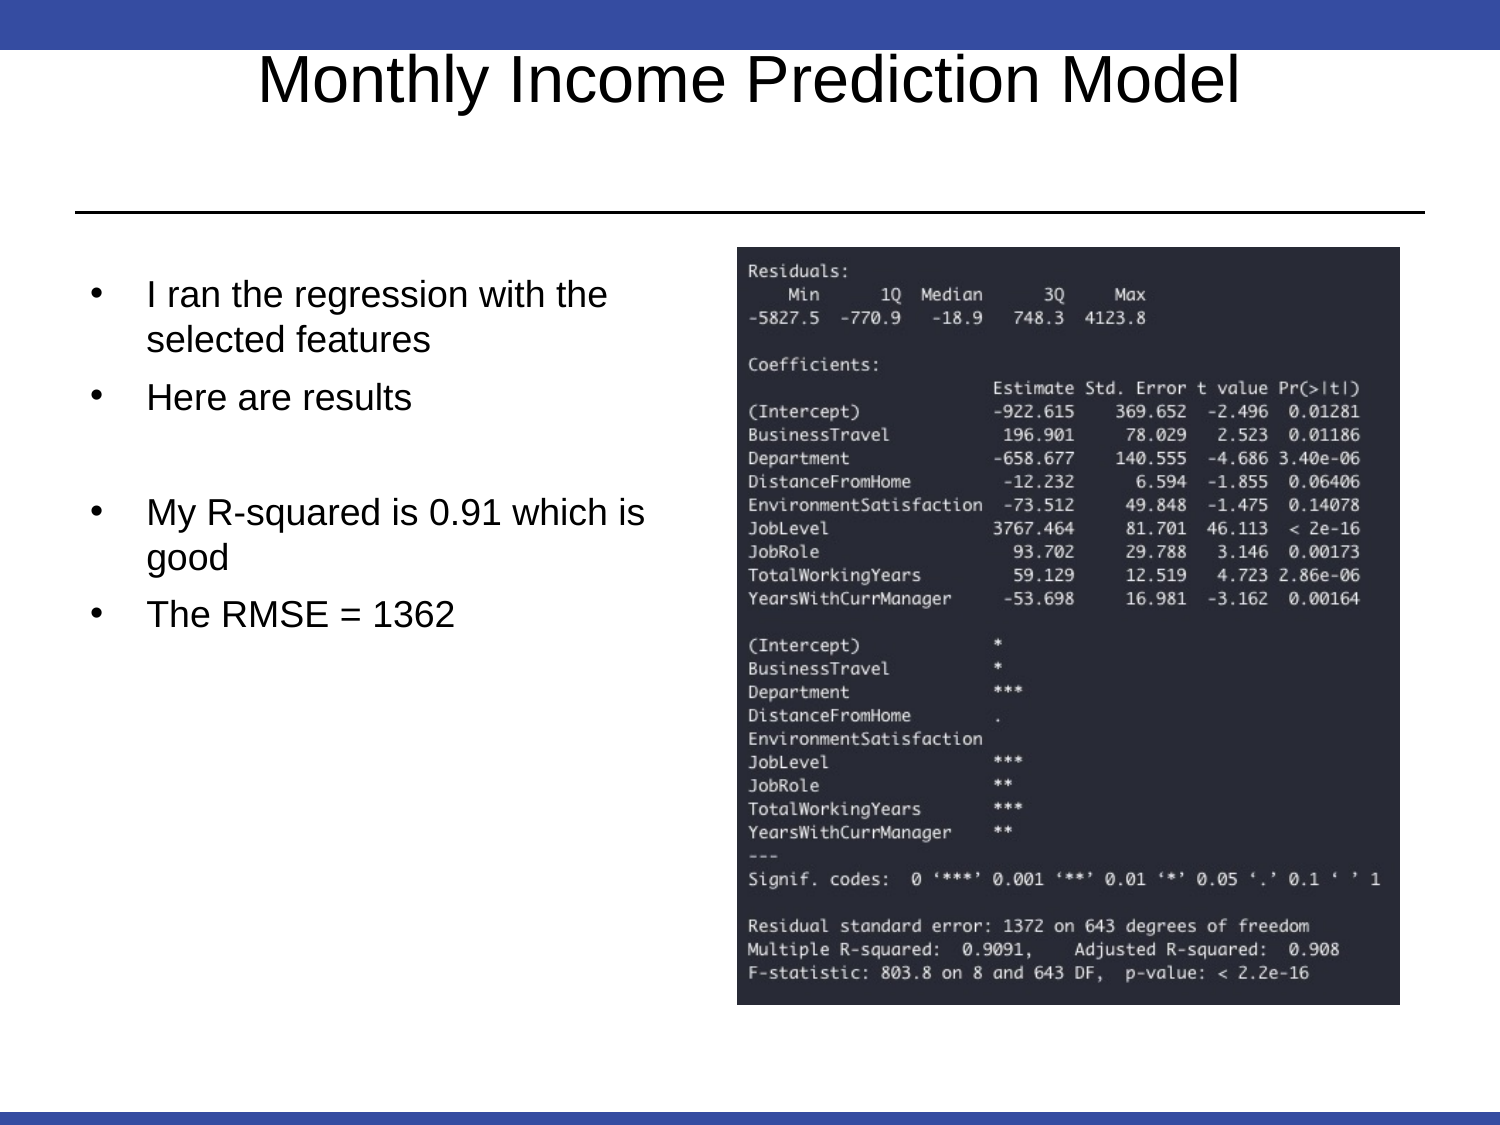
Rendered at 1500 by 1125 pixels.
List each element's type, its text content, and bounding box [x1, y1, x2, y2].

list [737, 247, 1401, 1006]
title Monthly Income Prediction Model [75, 37, 1425, 225]
list I ran the regression with the selected features Here are results My R-squared is 0.91 which is good The RMSE = 1362 [75, 262, 732, 1005]
